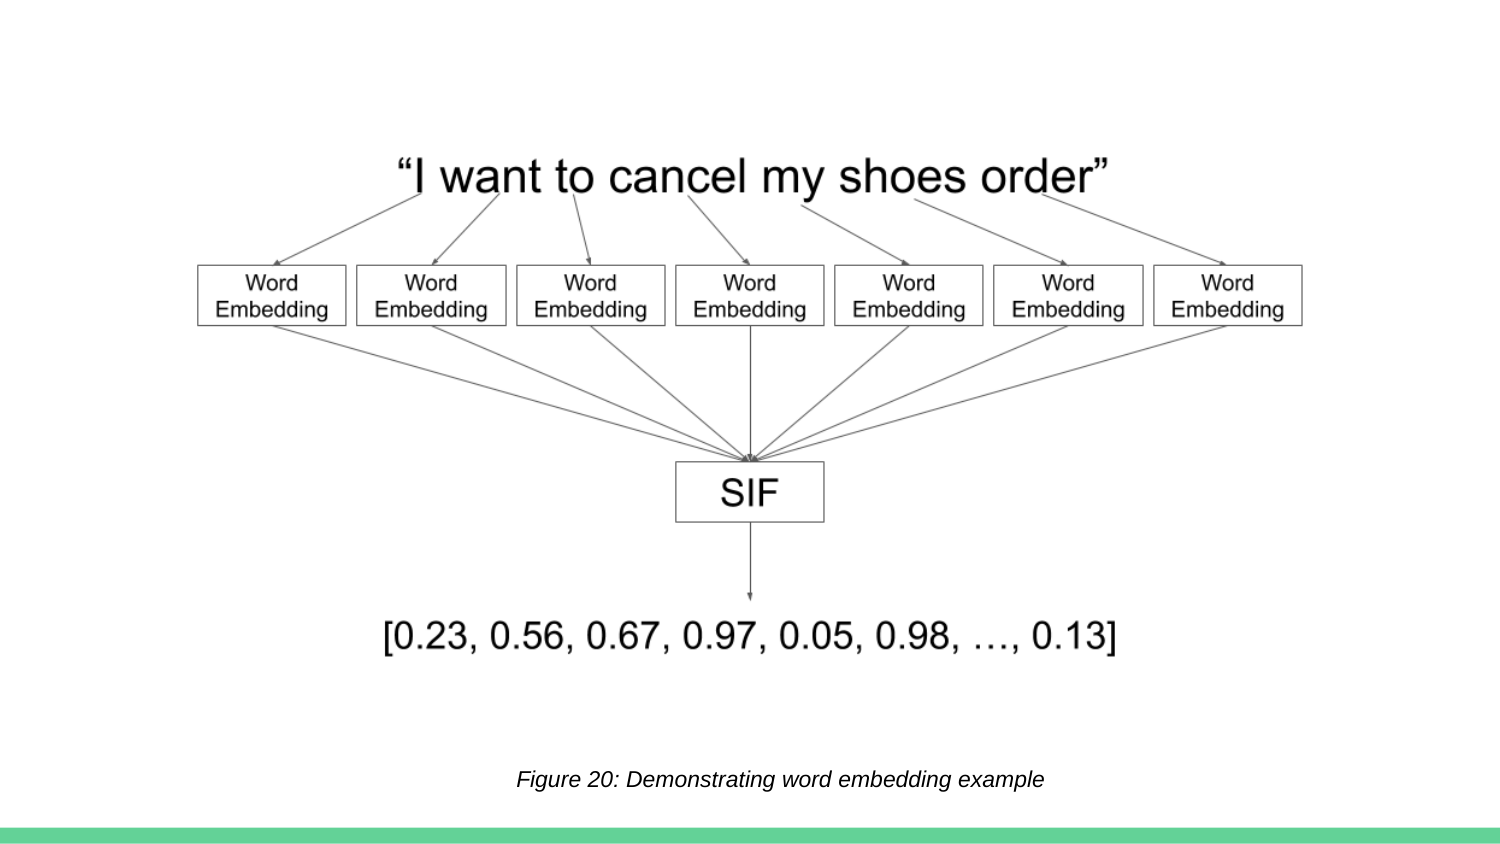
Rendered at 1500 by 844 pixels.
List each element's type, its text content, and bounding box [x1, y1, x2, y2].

picture [171, 96, 1329, 748]
text_box Figure 20: Demonstrating word embedding example [454, 756, 1108, 806]
